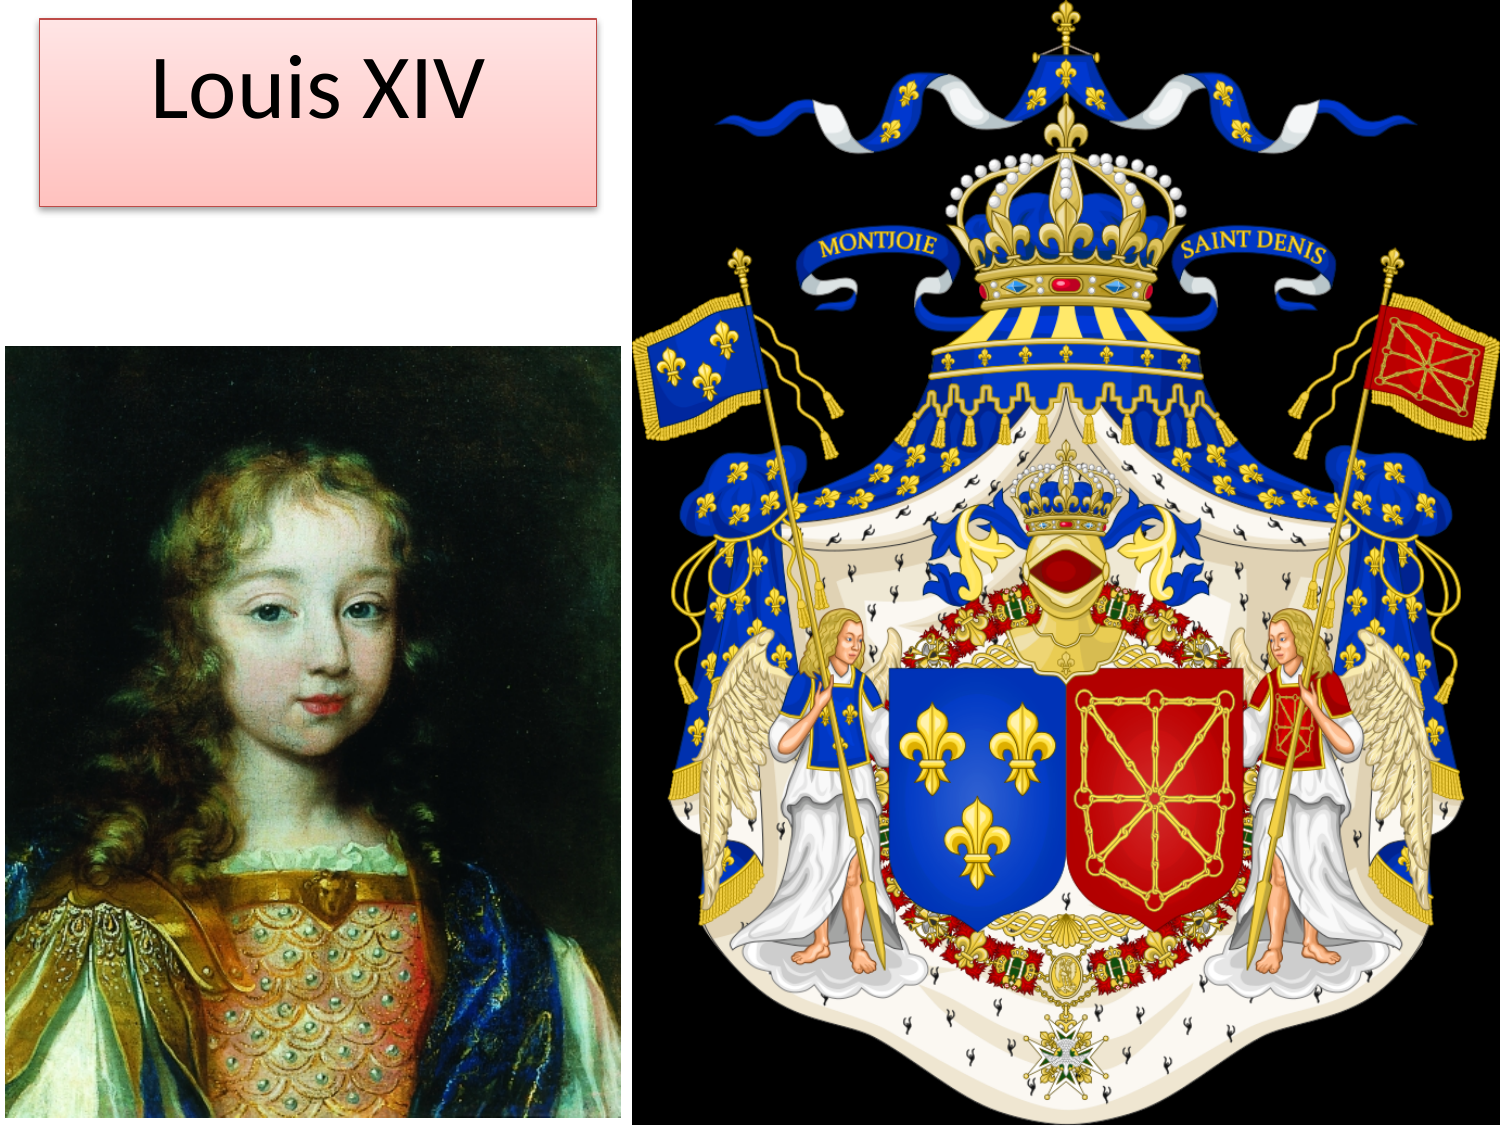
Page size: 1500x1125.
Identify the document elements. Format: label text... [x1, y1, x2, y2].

picture [5, 346, 621, 1118]
text_box Louis XIV [39, 18, 597, 207]
picture [631, 0, 1500, 1125]
